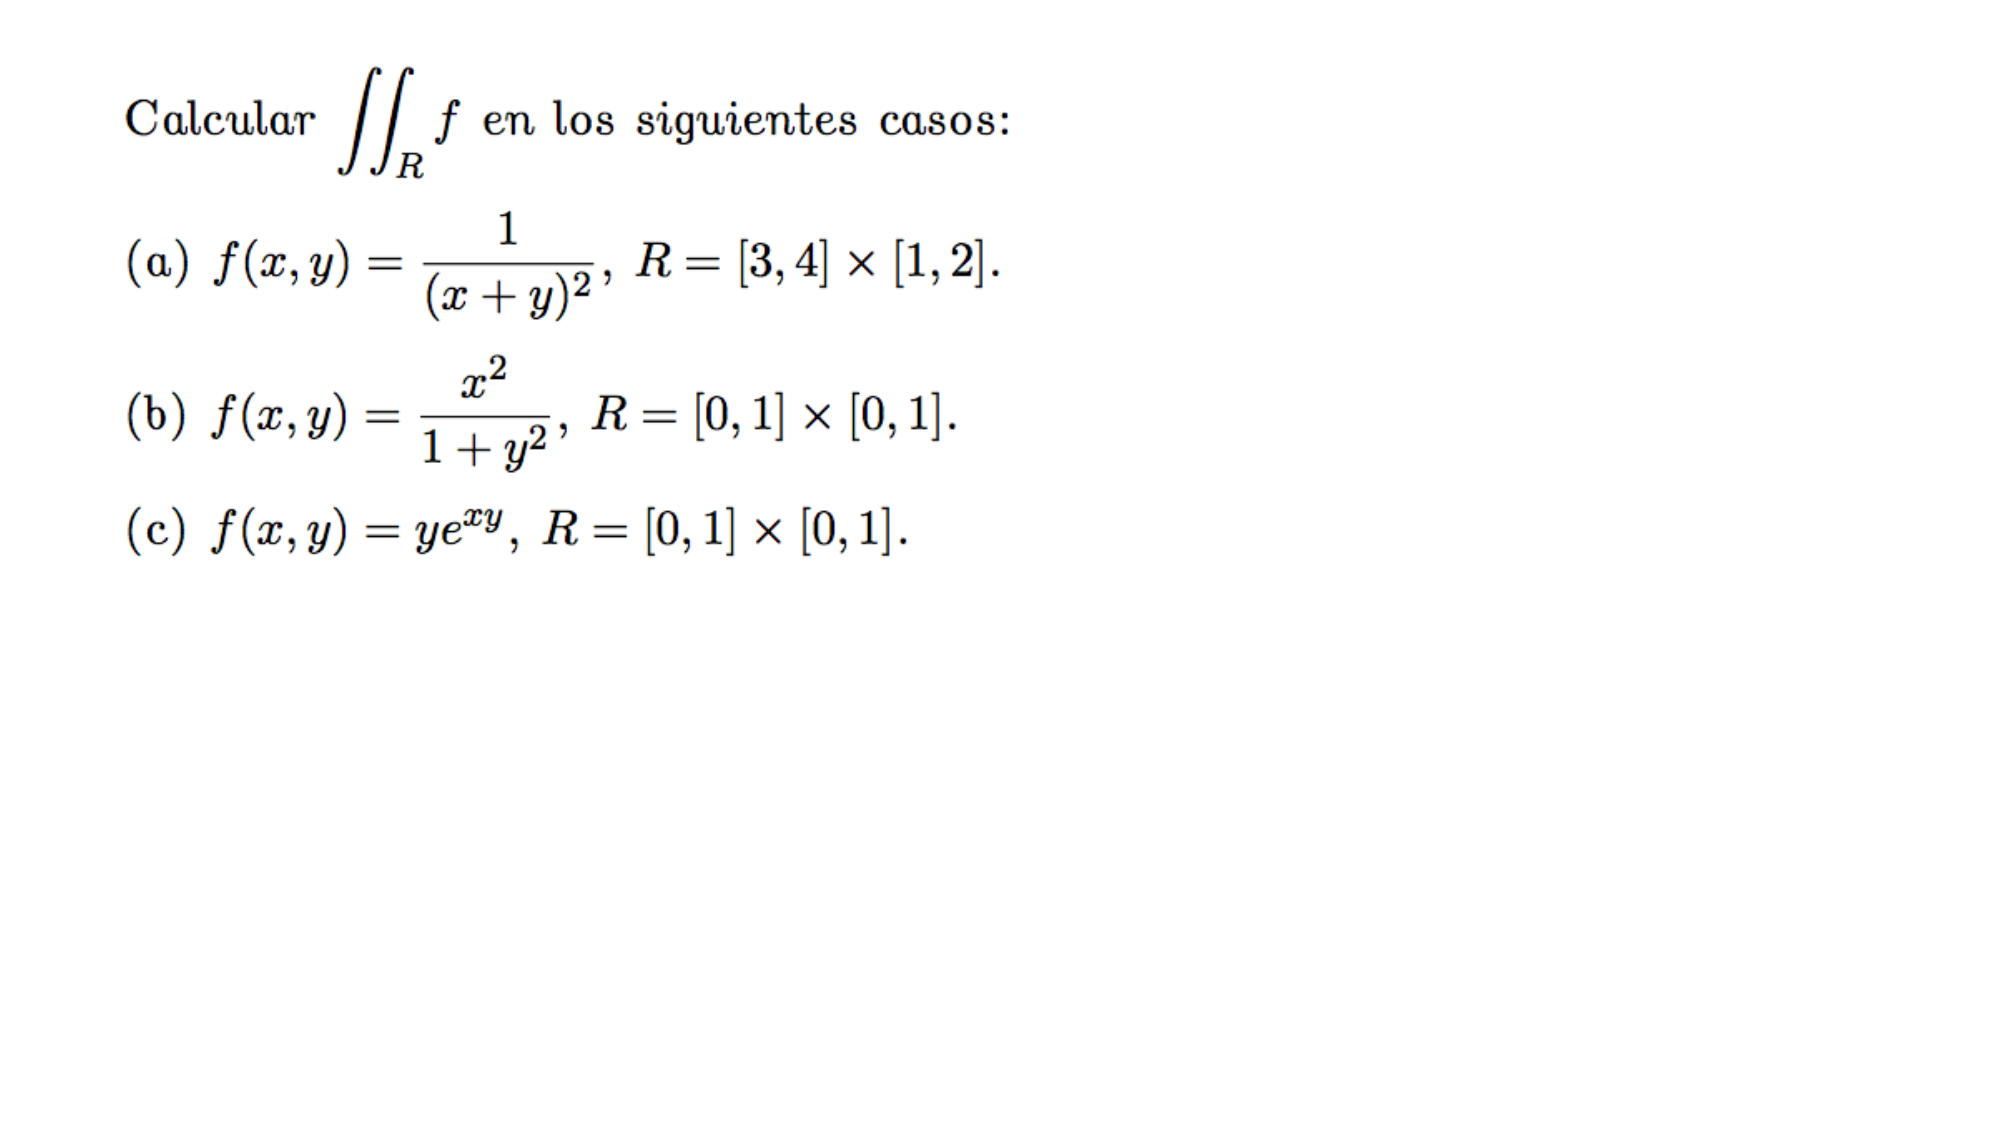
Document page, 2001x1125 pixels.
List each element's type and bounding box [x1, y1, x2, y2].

list [93, 45, 1031, 581]
